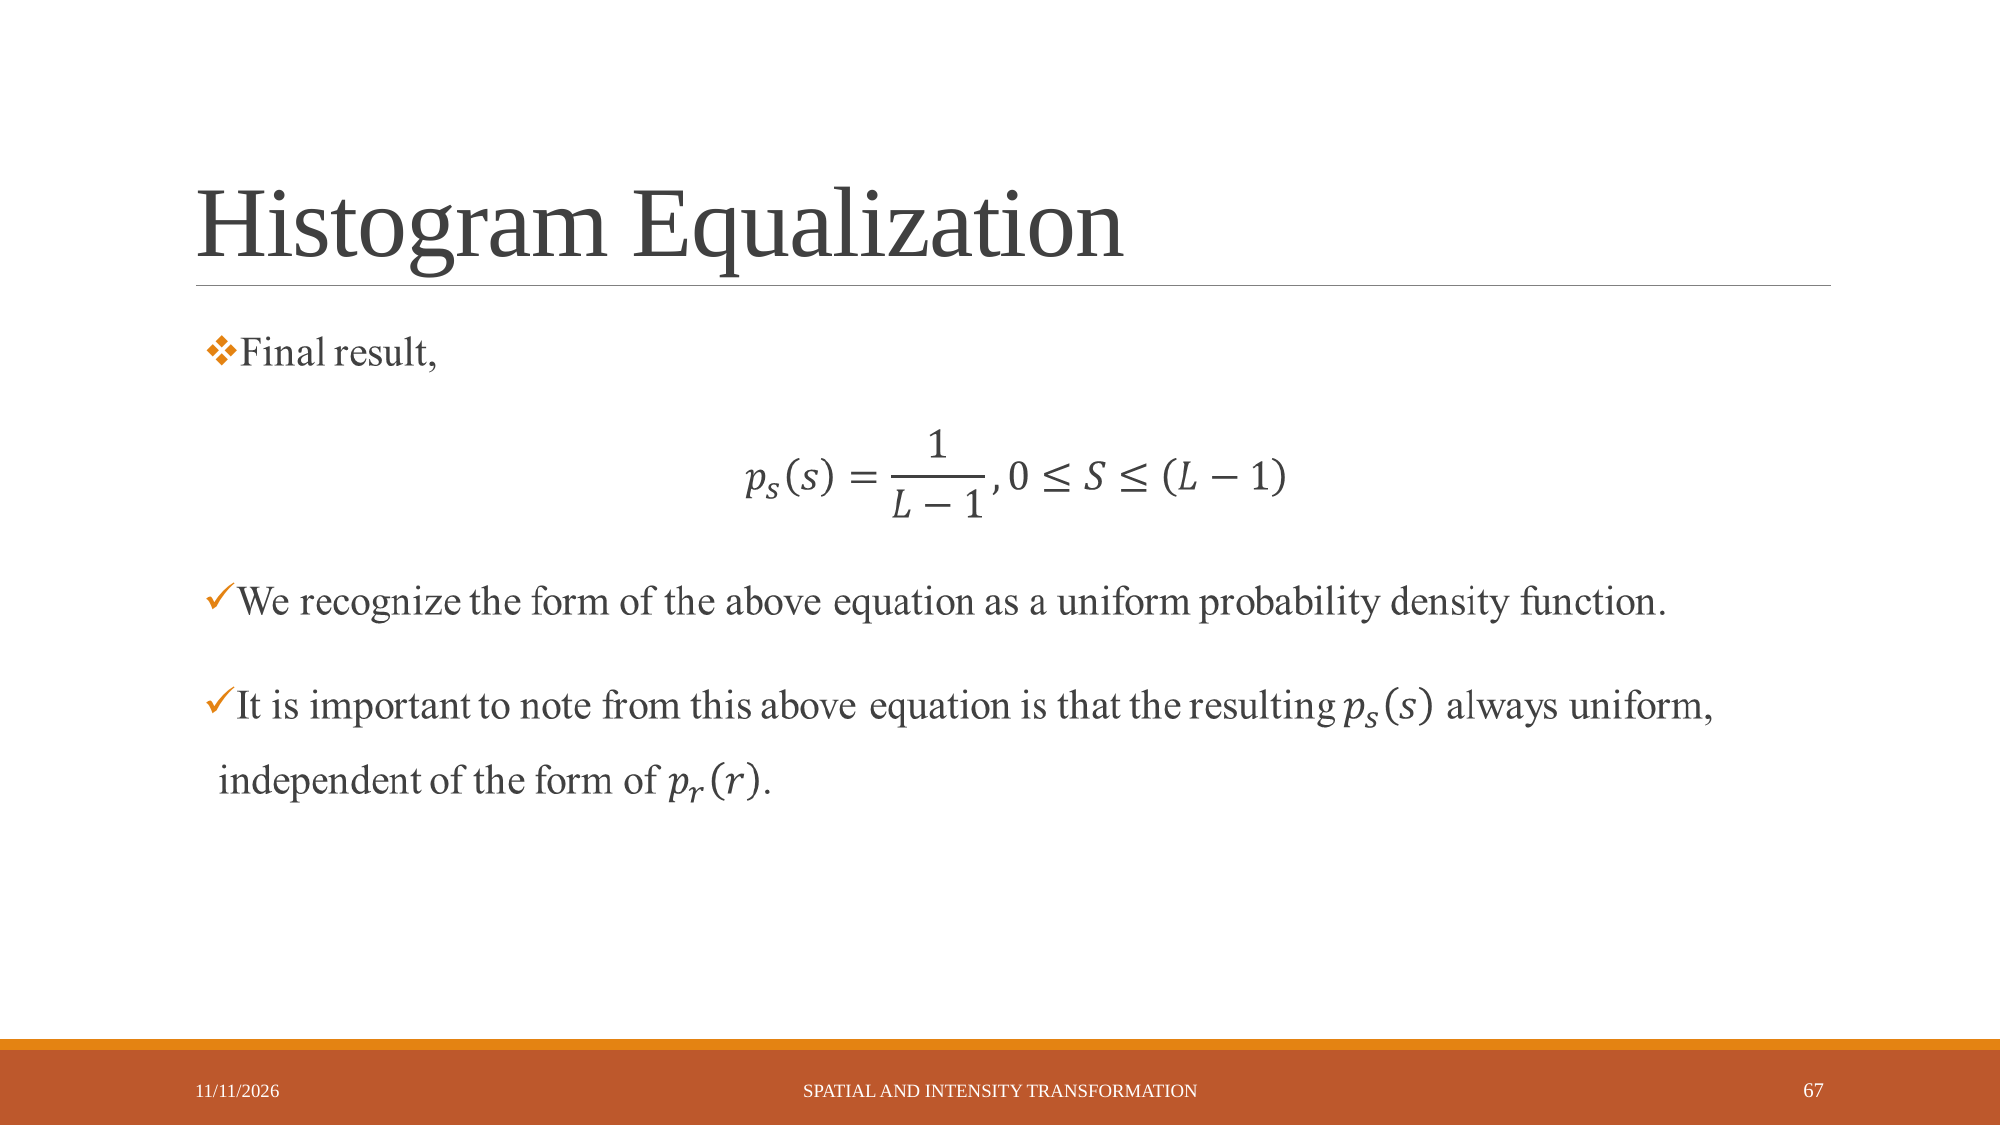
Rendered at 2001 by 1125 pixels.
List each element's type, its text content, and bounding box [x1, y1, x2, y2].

footer Spatial and Intensity Transformation [604, 1059, 1396, 1120]
slide_number 67 [1624, 1059, 1840, 1120]
list [179, 302, 1830, 963]
title Histogram Equalization [179, 47, 1830, 285]
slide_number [179, 1059, 586, 1120]
